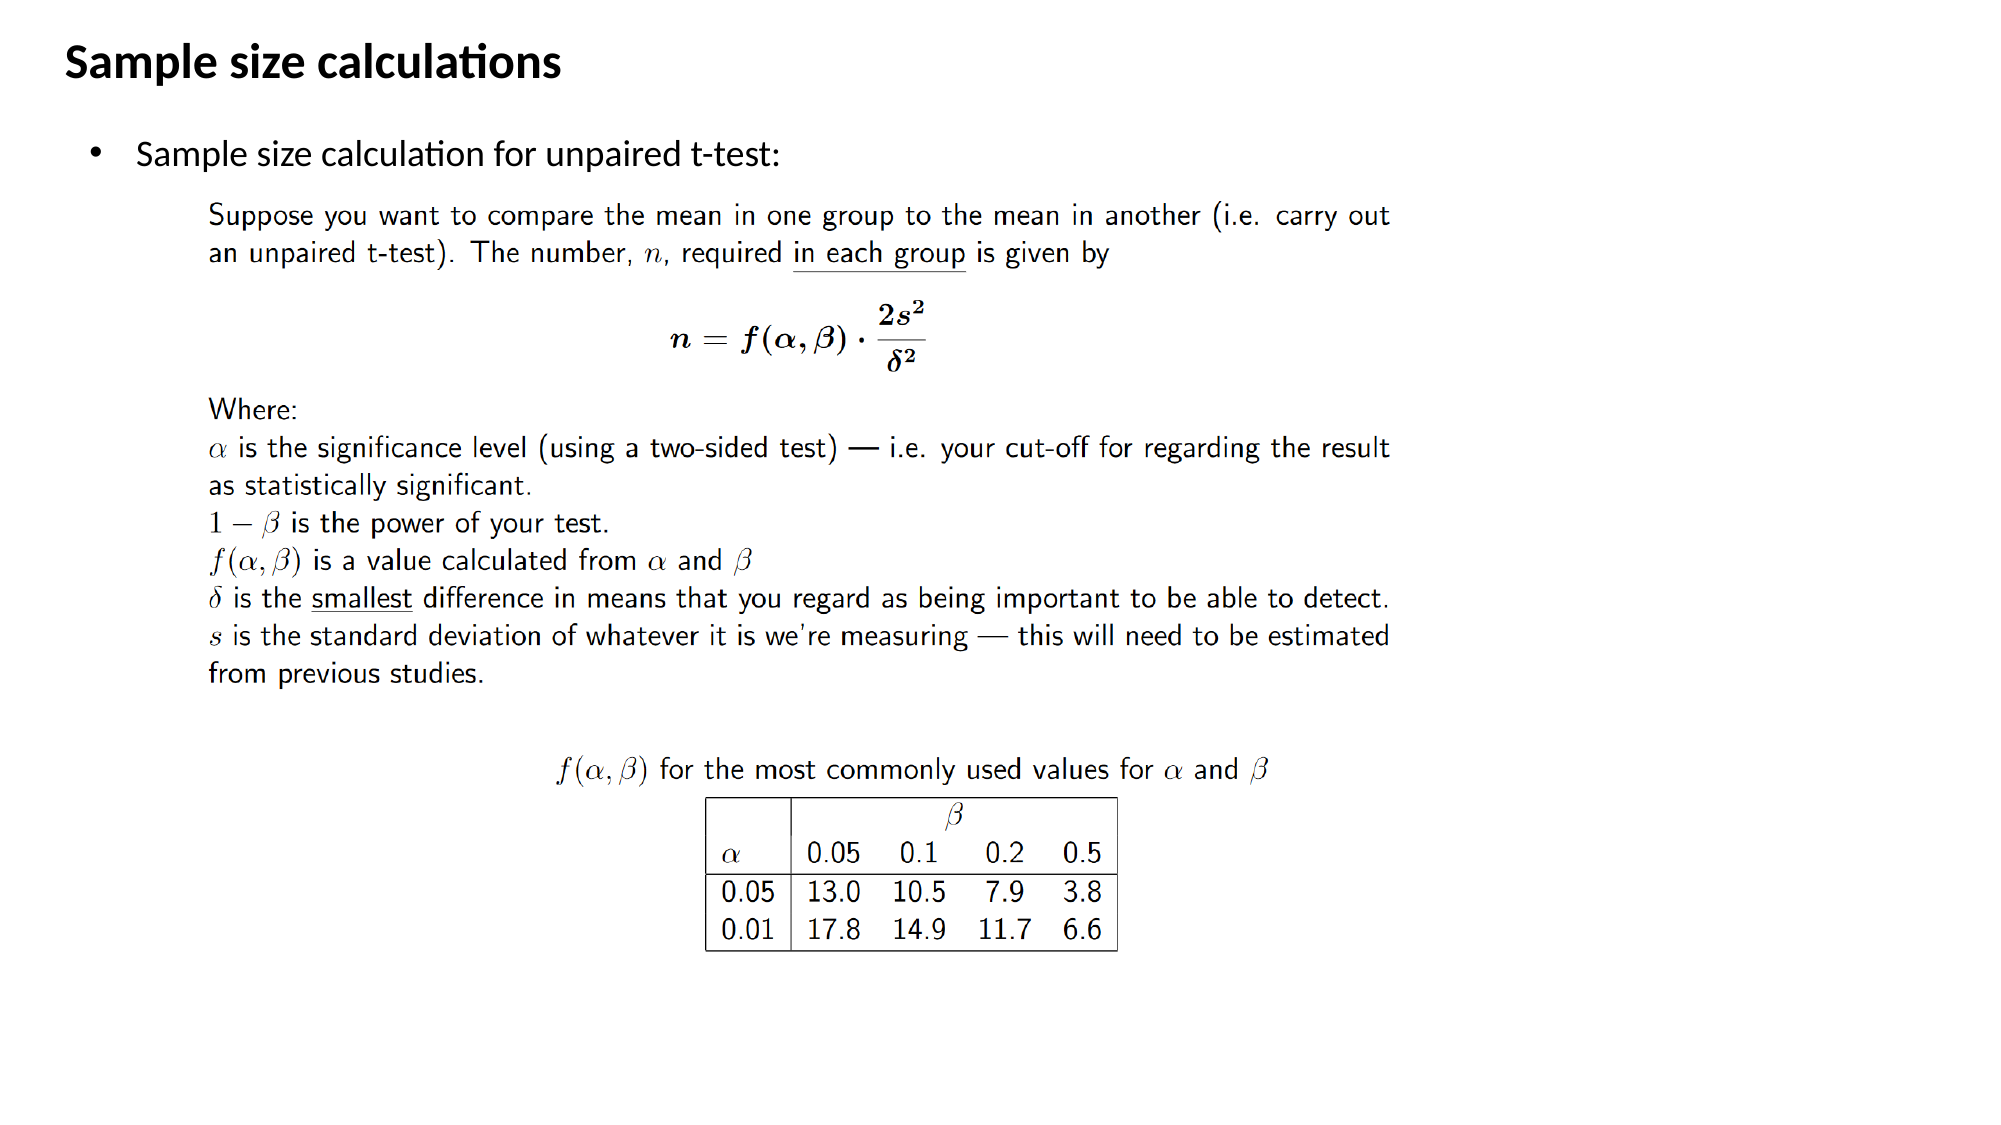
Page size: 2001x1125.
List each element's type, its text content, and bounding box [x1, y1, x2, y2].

picture [546, 744, 1326, 961]
text_box Sample size calculations [50, 20, 1965, 96]
picture [189, 185, 1426, 697]
text_box Sample size calculation for unpaired t-test: [74, 121, 1841, 677]
